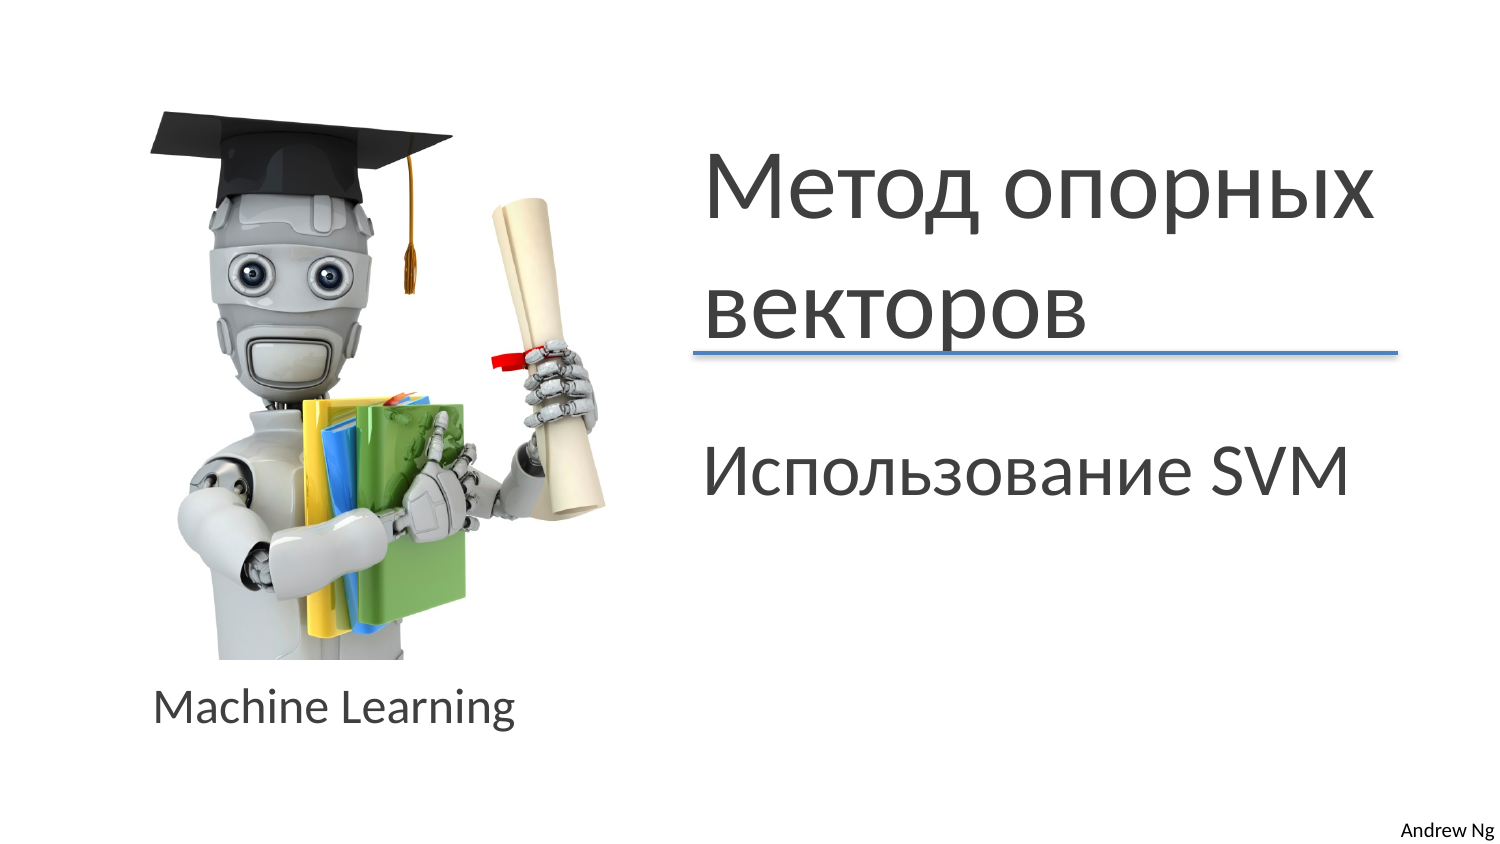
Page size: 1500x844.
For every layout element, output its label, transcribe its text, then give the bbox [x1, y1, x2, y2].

text_box Метод опорных векторов [687, 121, 1411, 357]
text_box Machine Learning [137, 669, 613, 772]
title Использование SVM [687, 396, 1425, 535]
picture [112, 59, 638, 660]
